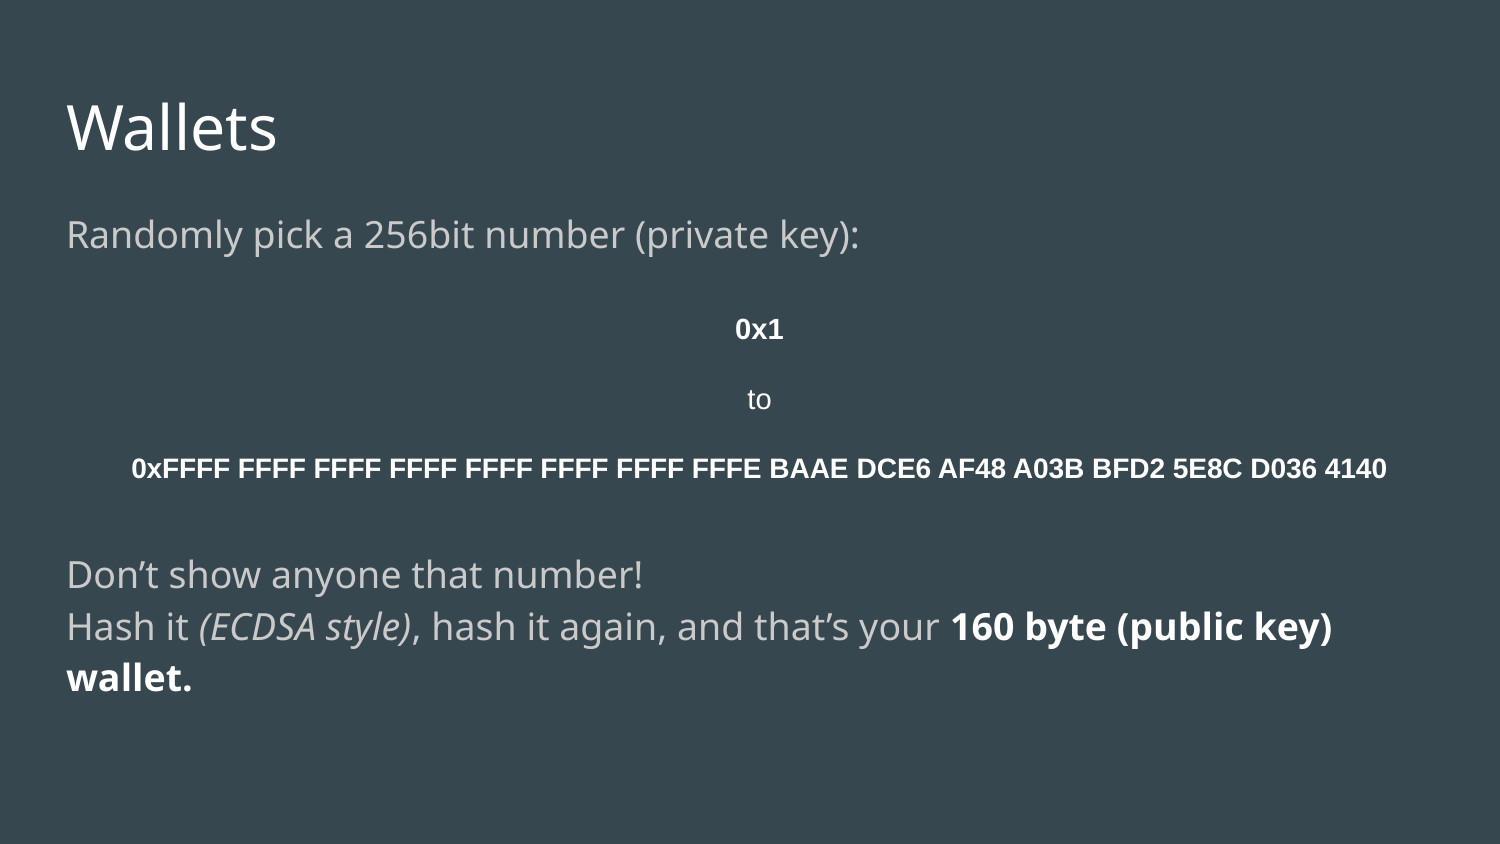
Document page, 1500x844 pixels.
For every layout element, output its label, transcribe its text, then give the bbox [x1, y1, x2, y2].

list Randomly pick a 256bit number (private key): Don’t show anyone that number! Hash it (ECDSA style), hash it again, and that’s your 160 byte (public key) wallet. [51, 189, 1449, 800]
title Wallets [51, 72, 1449, 167]
text_box 0x1 to 0xFFFF FFFF FFFF FFFF FFFF FFFF FFFF FFFE BAAE DCE6 AF48 A03B BFD2 5E8C D036 4140 [70, 295, 1449, 513]
